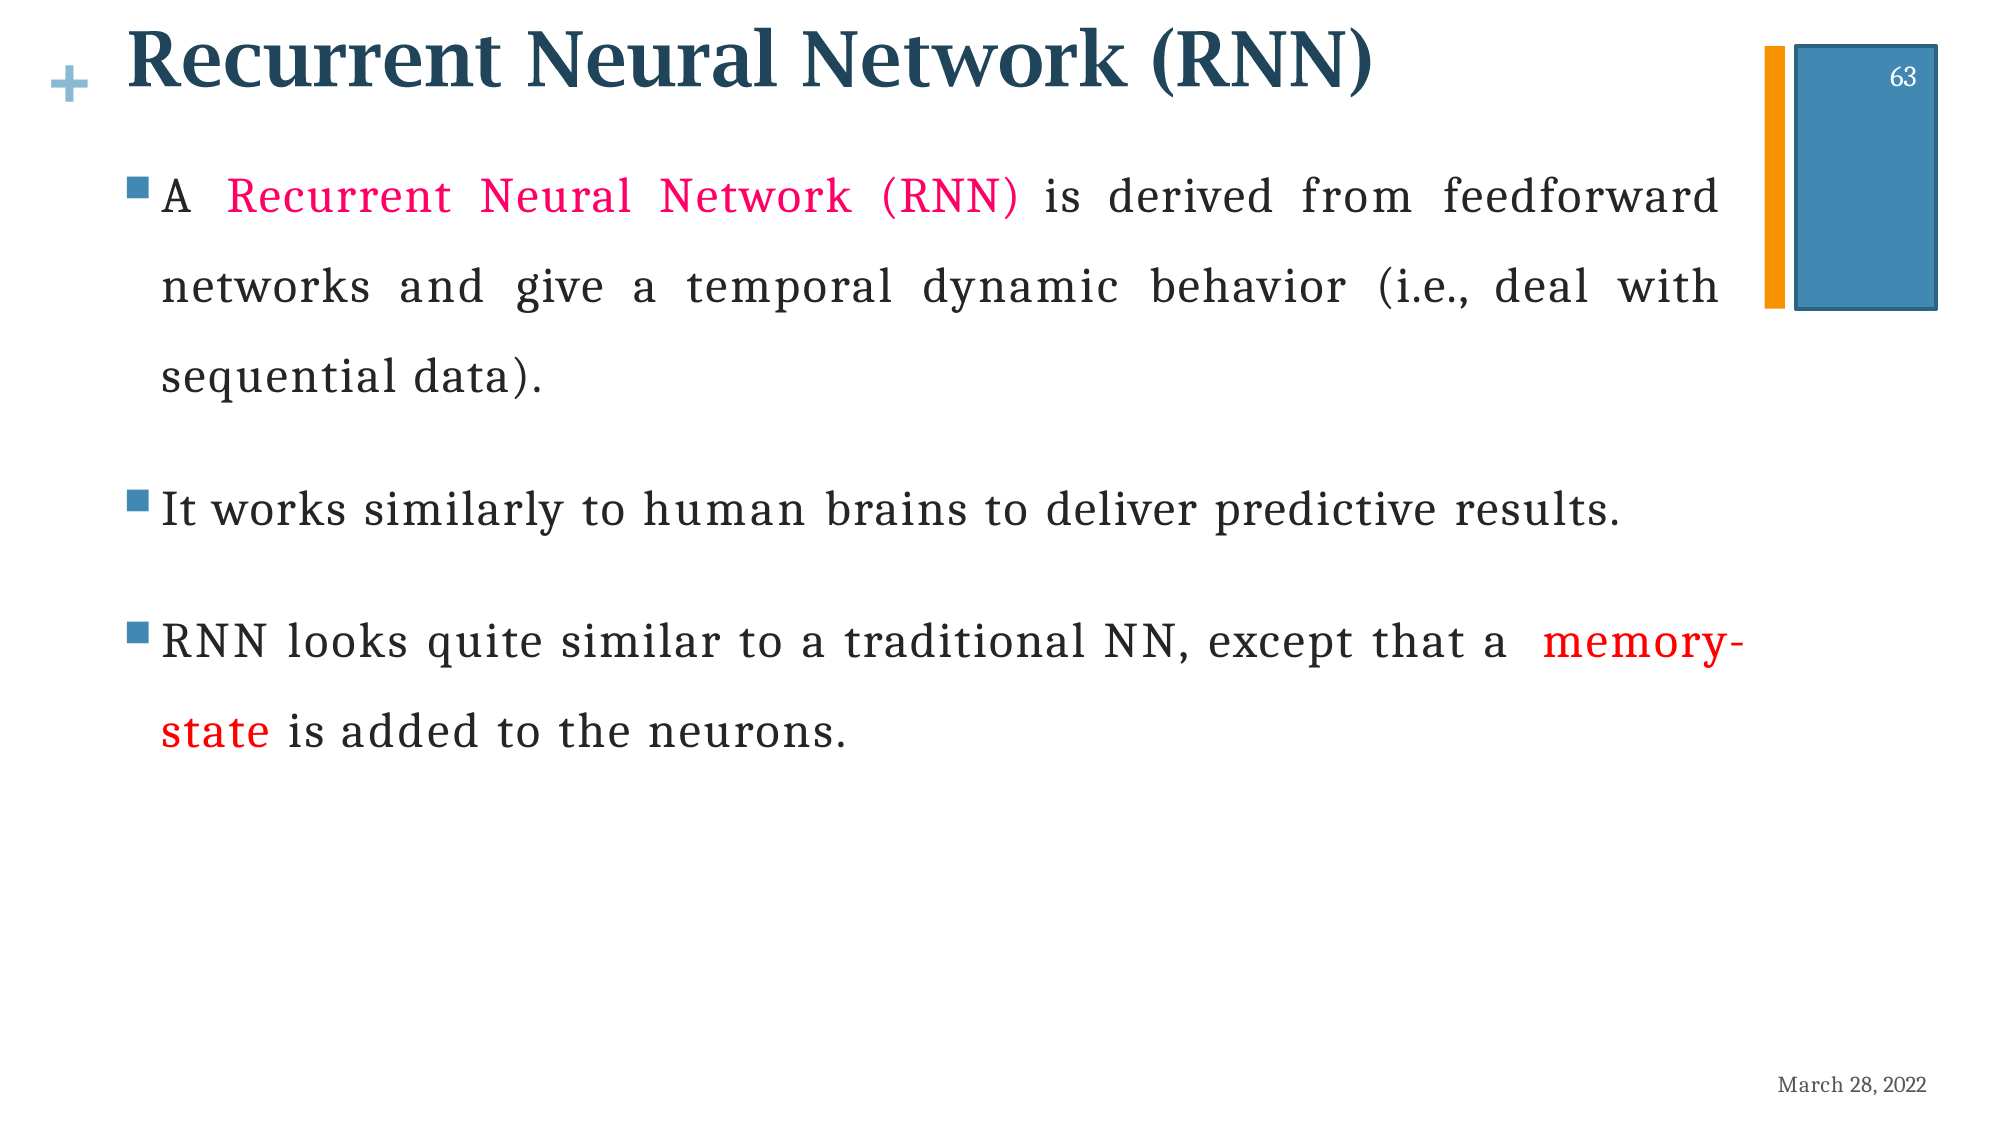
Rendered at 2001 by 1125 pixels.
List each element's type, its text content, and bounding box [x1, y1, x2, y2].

text_box March 28, 2022 [1775, 1067, 1941, 1097]
text_box + [46, 32, 102, 125]
picture [127, 13, 1414, 102]
text_box A Recurrent Neural Network (RNN) is derived from feedforward networks and give a temporal dynamic behavior (i.e., deal with sequential data). It works similarly to human brains to deliver predictive results. RNN looks quite similar to a traditional NN, except that a memory-state is added to the neurons. [121, 130, 1750, 758]
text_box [1793, 43, 1939, 312]
text_box [1764, 46, 1785, 309]
